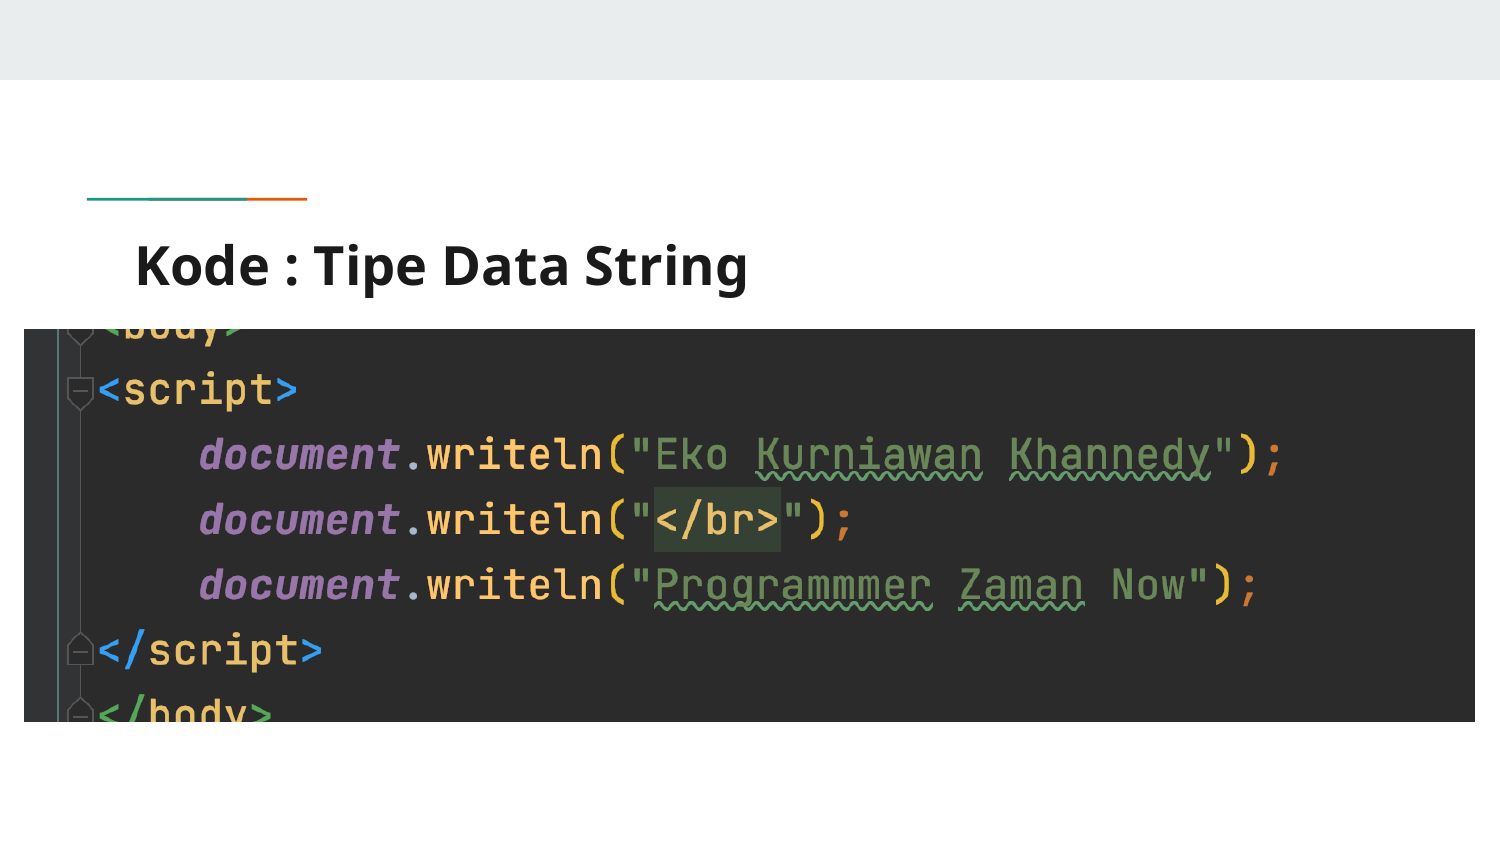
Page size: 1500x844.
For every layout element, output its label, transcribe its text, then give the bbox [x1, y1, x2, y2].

picture [24, 328, 1476, 722]
title Kode : Tipe Data String [119, 216, 1381, 305]
